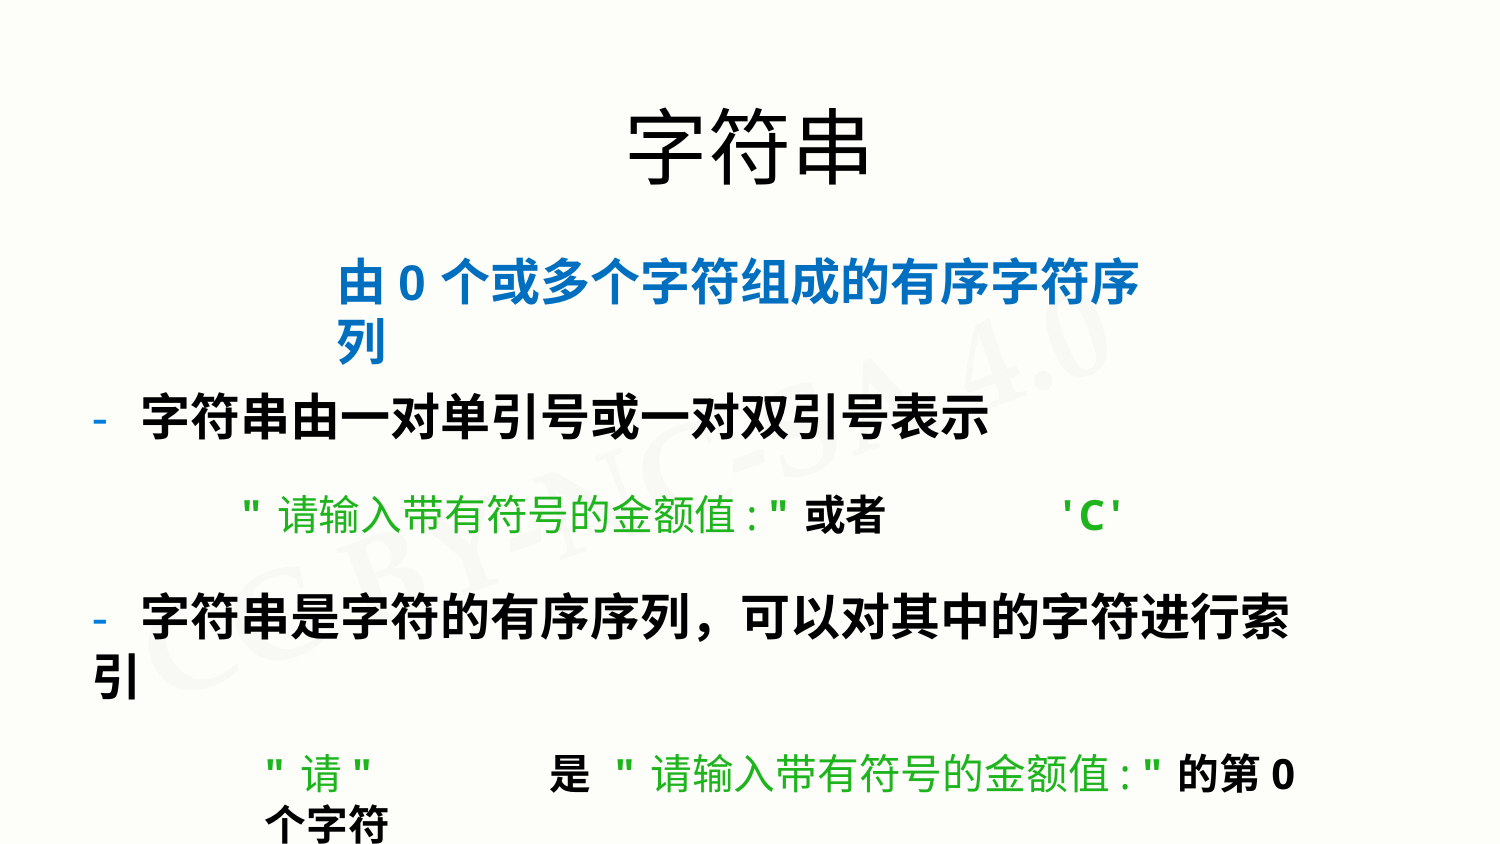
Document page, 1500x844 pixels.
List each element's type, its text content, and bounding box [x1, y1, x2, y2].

text_box - 字符串由一对单引号或一对双引号表示 "请输入带有符号的金额值: "或者 'C' - 字符串是字符的有序序列，可以对其中的字符进行索引 "请" 是 "请输入带有符号的金额值: "的第0个字符 [89, 385, 1332, 844]
title 由0个或多个字符组成的有序字符序列 [334, 250, 1169, 385]
text_box 字符串 [622, 95, 877, 196]
